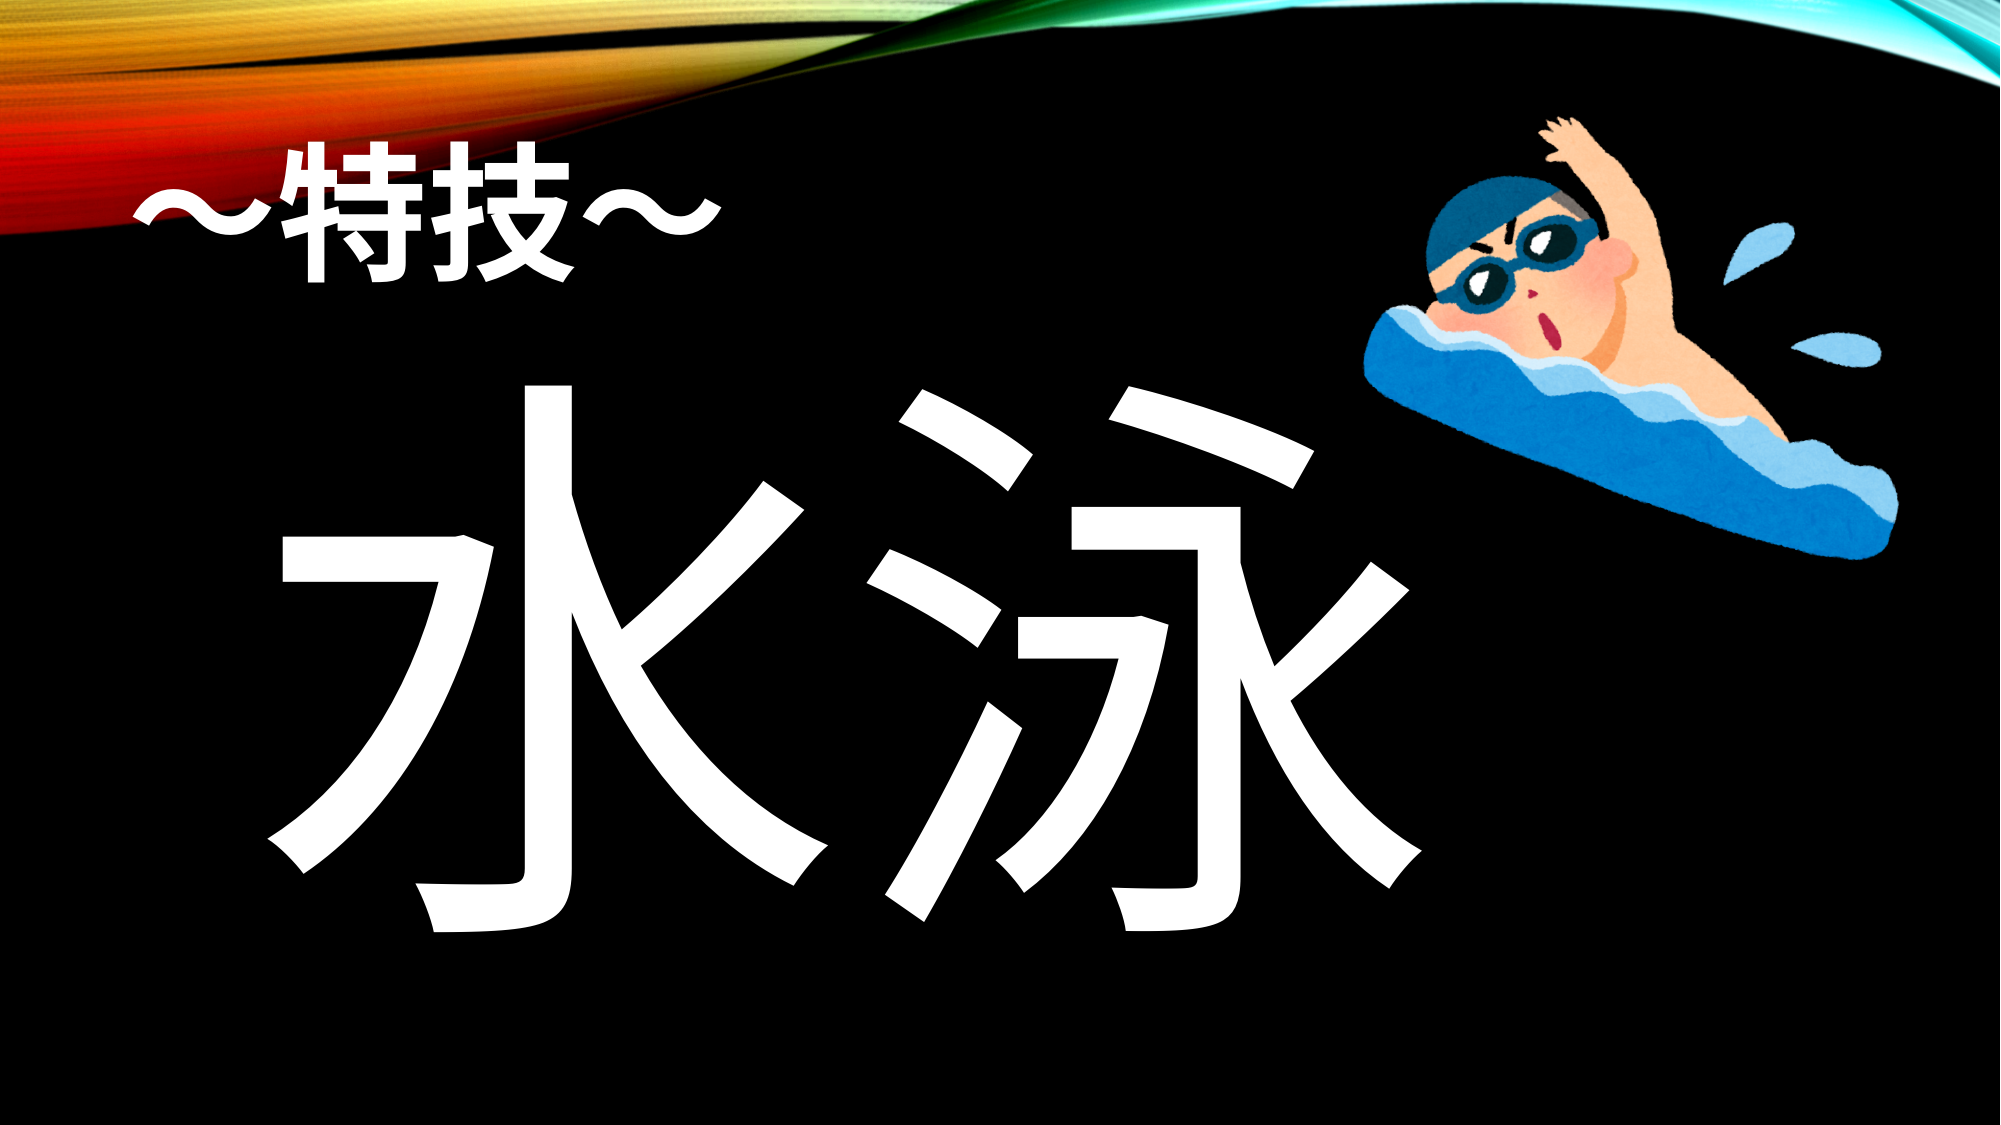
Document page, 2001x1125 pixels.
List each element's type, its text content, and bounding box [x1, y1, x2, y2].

picture [0, 0, 2000, 650]
title ～特技～ [112, 115, 1369, 328]
list 水泳 [0, 361, 1733, 1022]
